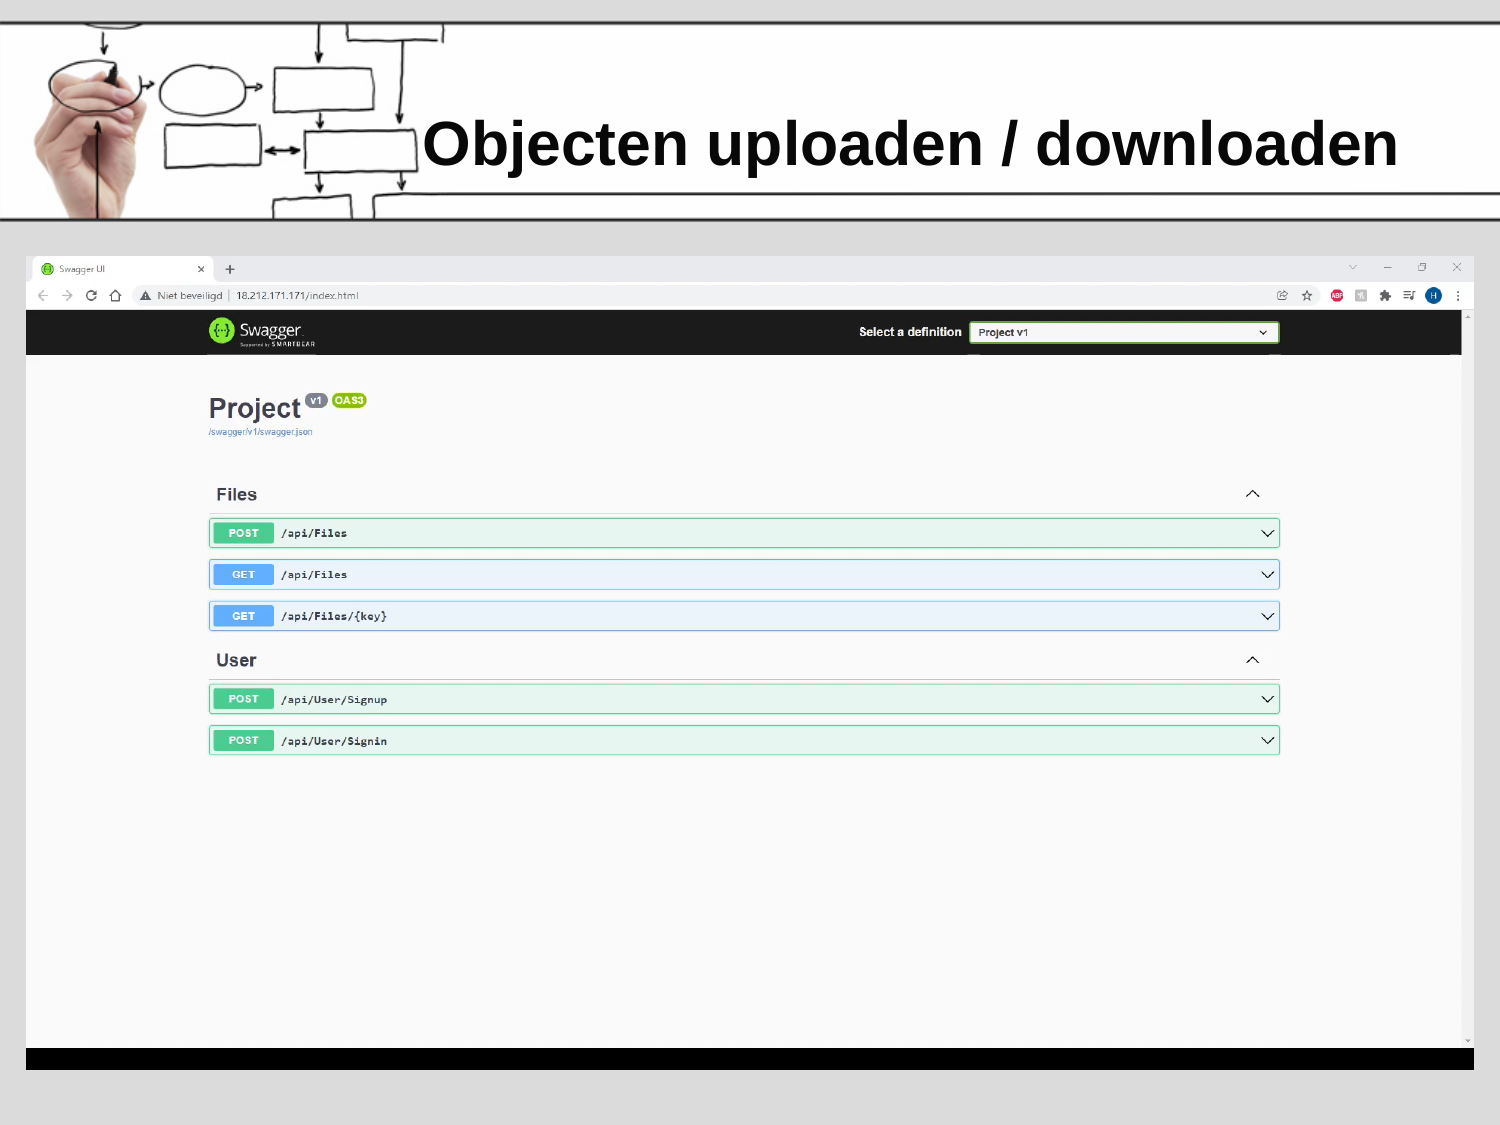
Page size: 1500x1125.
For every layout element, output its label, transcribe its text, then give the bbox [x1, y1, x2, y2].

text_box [25, 255, 1475, 1071]
title Objecten uploaden / downloaden [407, 103, 1483, 187]
picture [0, 0, 1500, 1125]
